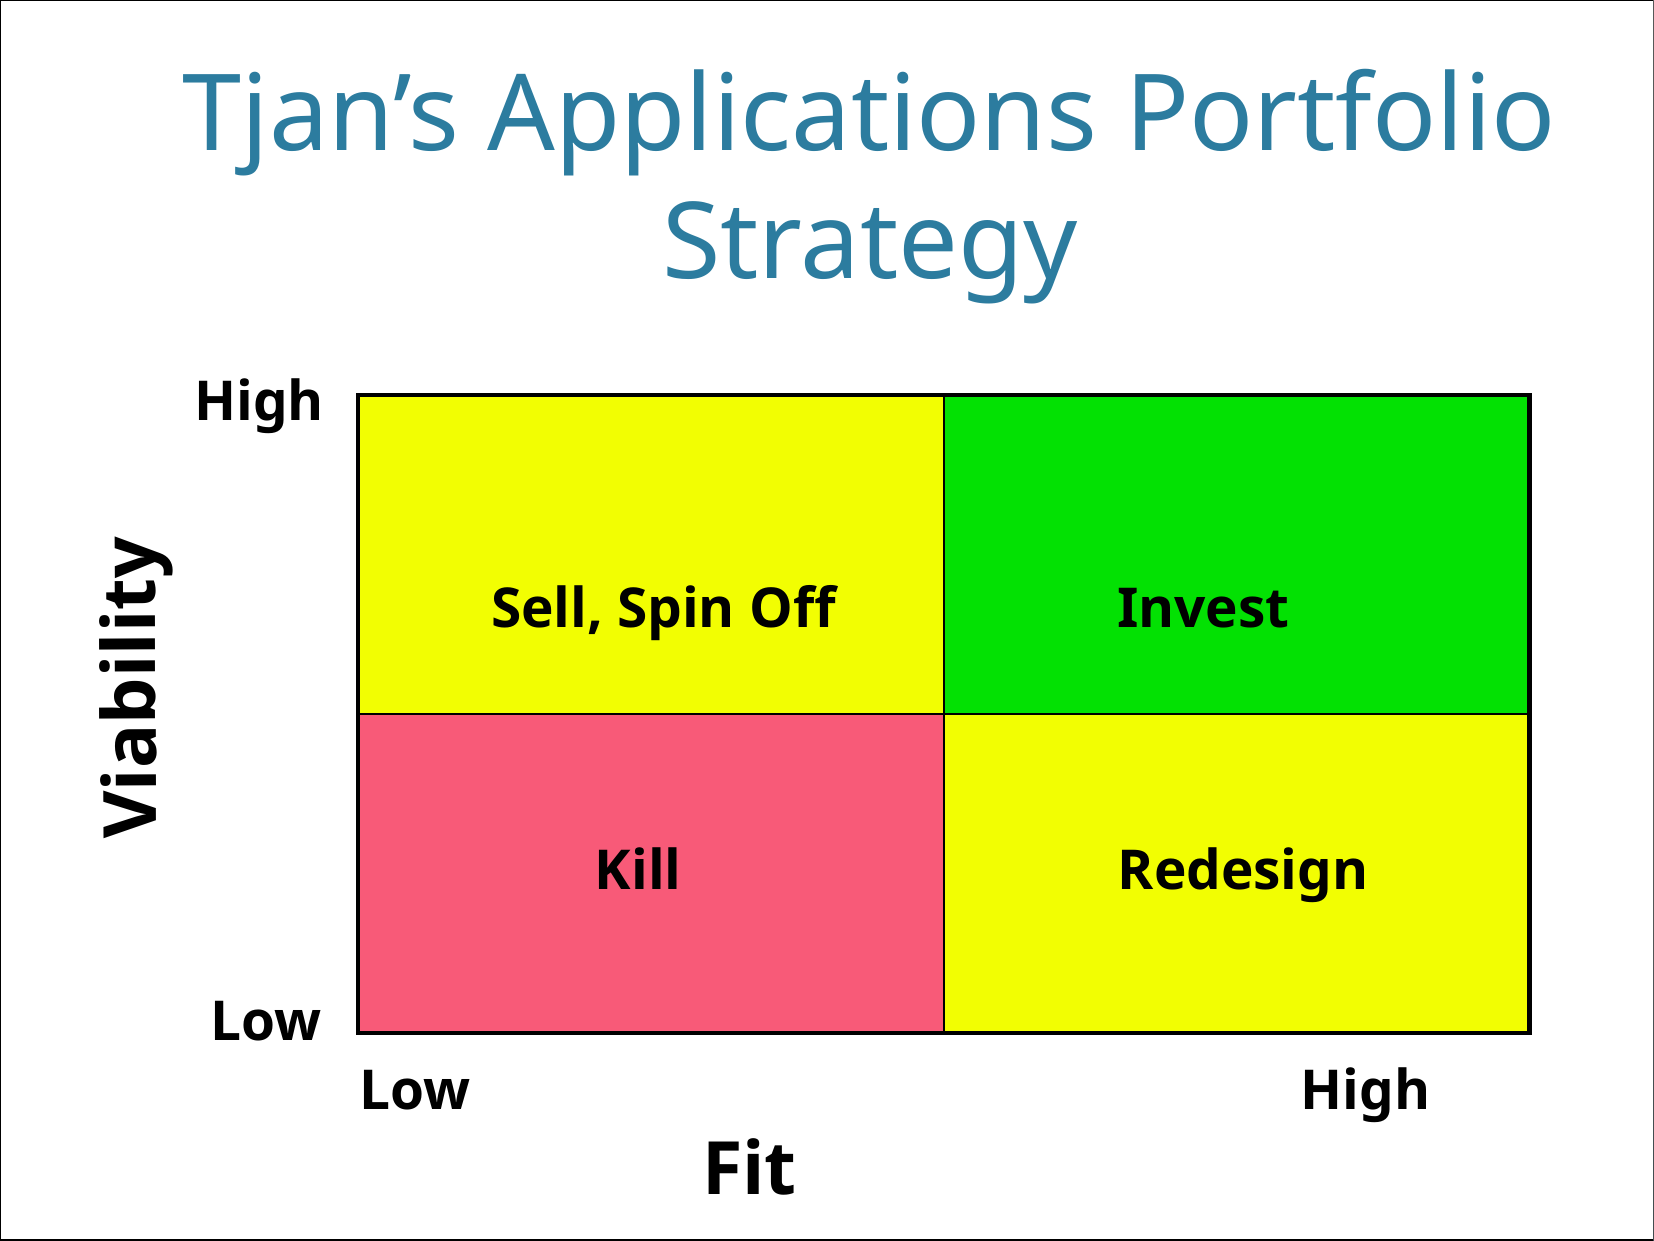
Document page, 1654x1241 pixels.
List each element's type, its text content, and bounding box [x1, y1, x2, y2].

text_box [0, 0, 1654, 1241]
text_box Sell, Spin Off [476, 564, 851, 646]
table_cell [360, 715, 943, 1031]
text_box Invest [1102, 564, 1502, 646]
text_box Kill [580, 826, 697, 908]
text_box Low High Fit [344, 1047, 1599, 1217]
title Tjan’s Applications Portfolio Strategy [191, 100, 1575, 308]
table_header [945, 397, 1527, 713]
text_box Viability [70, 0, 195, 855]
table_header [360, 397, 943, 713]
text_box High [179, 358, 340, 440]
text_box Low [195, 978, 337, 1060]
table_cell [945, 715, 1527, 1031]
text_box Redesign [1103, 826, 1384, 908]
